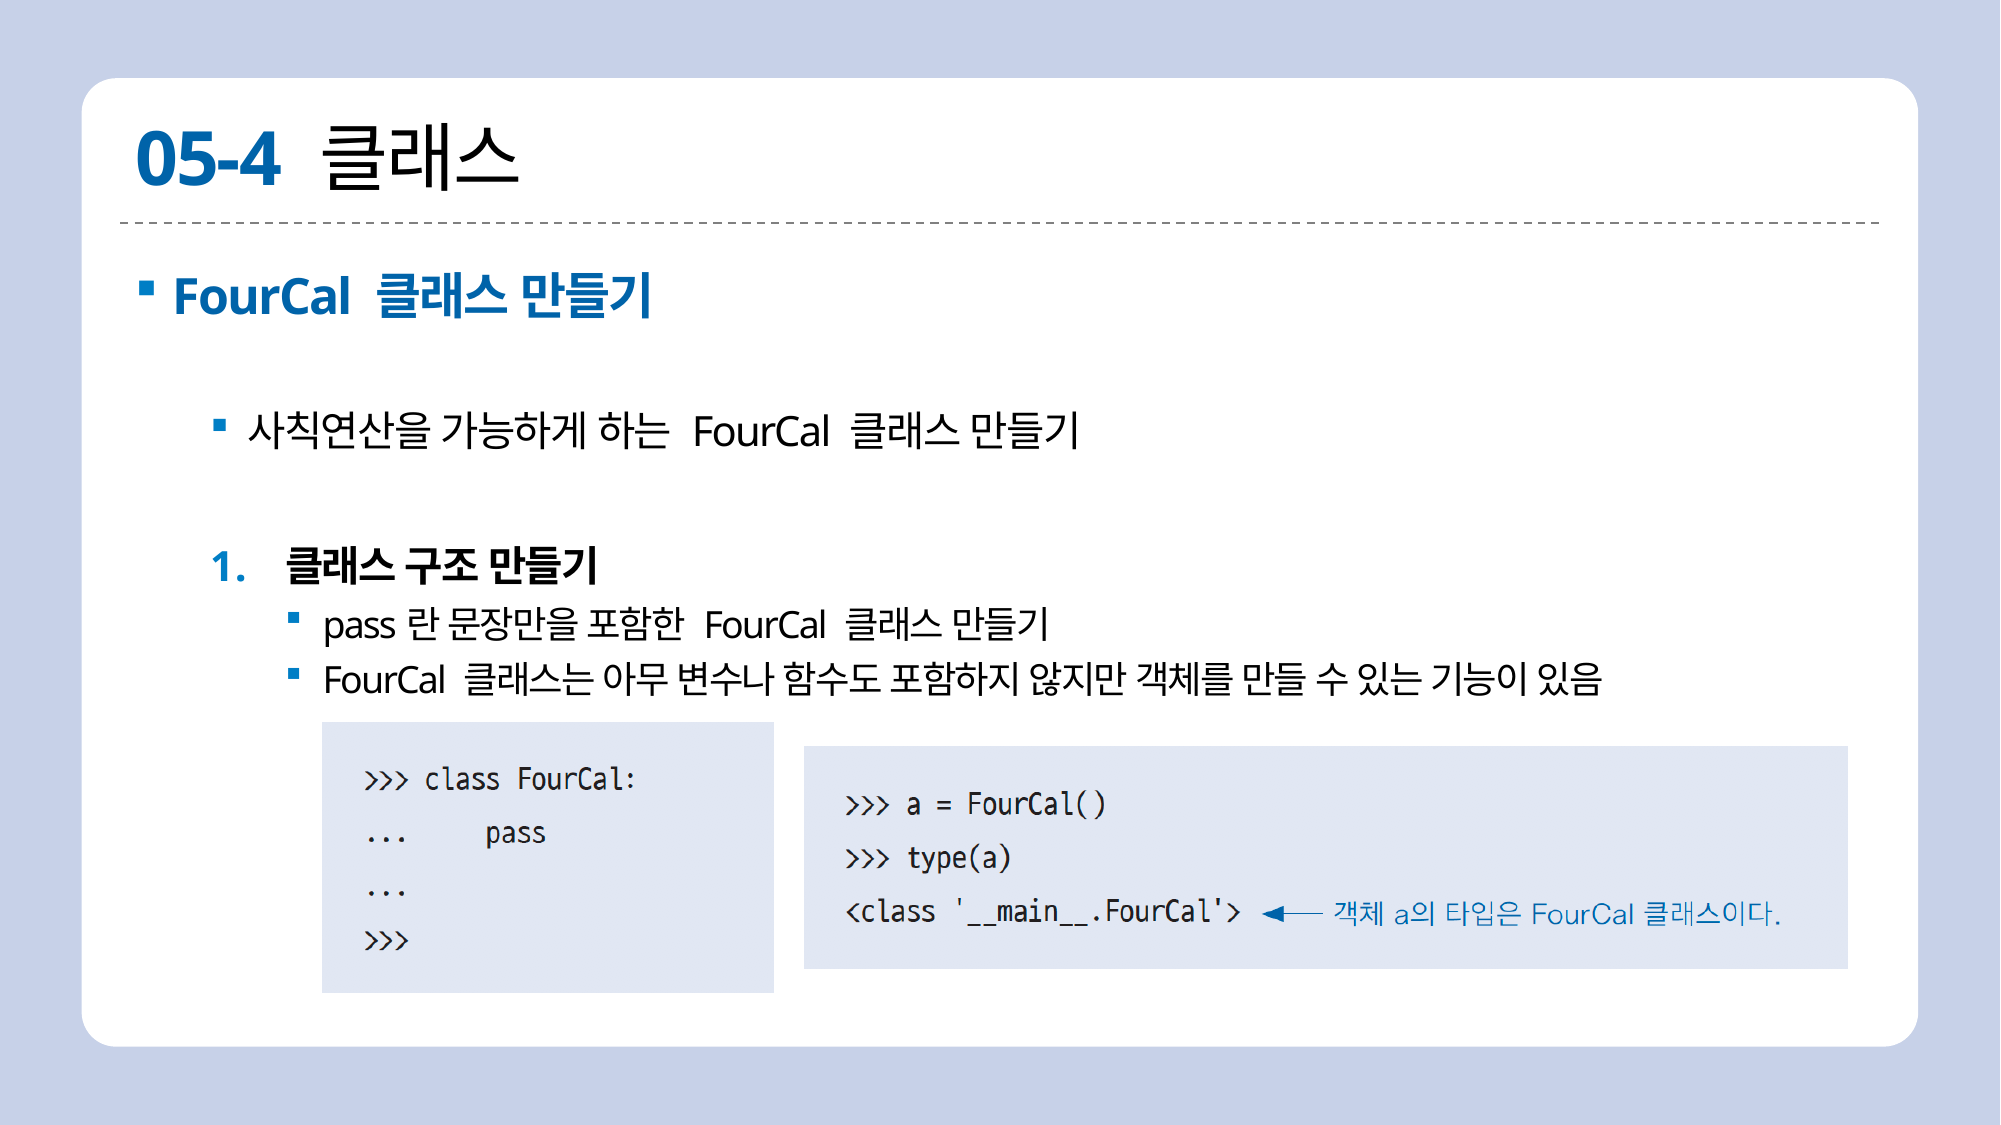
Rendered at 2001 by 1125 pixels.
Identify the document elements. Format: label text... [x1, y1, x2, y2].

picture [803, 746, 1848, 969]
title 05-4 클래스 [120, 109, 1880, 209]
list FourCal 클래스 만들기 사칙연산을 가능하게 하는 FourCal 클래스 만들기 클래스 구조 만들기 pass란 문장만을 포함한 FourCal 클래스 만들기 FourCal 클래스는 아무 변수나 함수도 포함하지 않지만 객체를 만들 수 있는 기능이 있음 [120, 257, 1880, 1009]
picture [322, 722, 774, 993]
